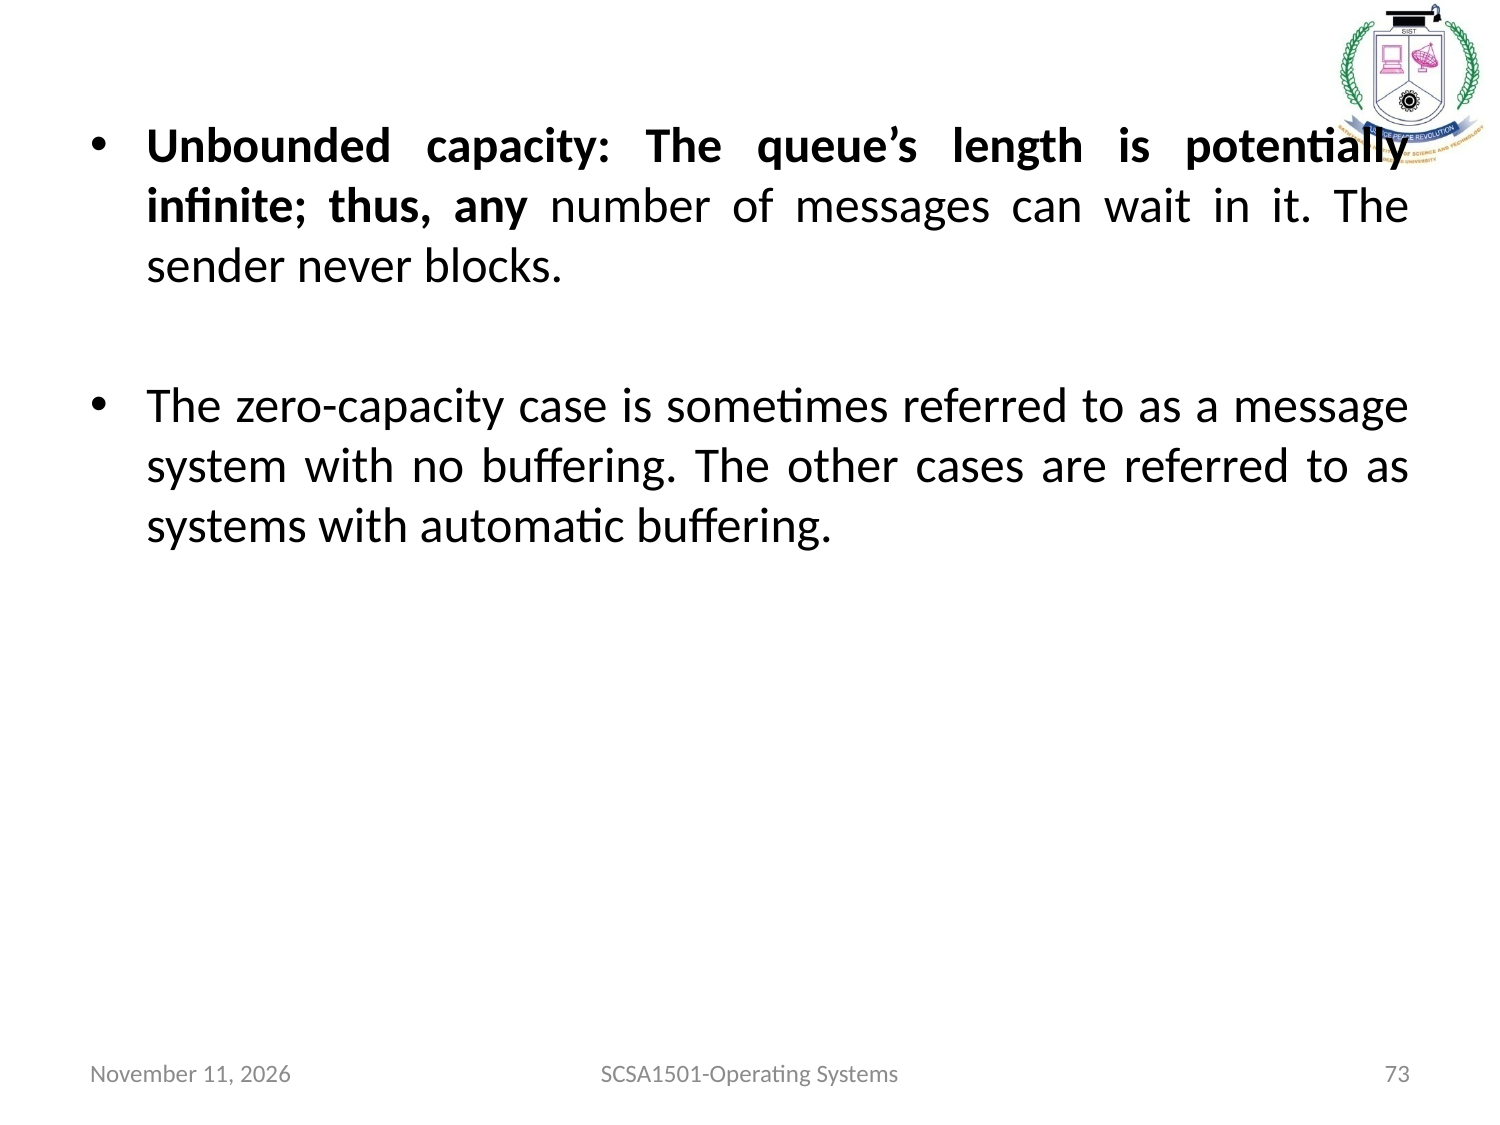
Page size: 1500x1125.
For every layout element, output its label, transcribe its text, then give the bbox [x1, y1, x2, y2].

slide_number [75, 1042, 425, 1103]
picture [1320, 0, 1500, 180]
list Unbounded capacity: The queue’s length is potentially infinite; thus, any number of messages can wait in it. The sender never blocks. The zero-capacity case is sometimes referred to as a message system with no buffering. The other cases are referred to as systems with automatic buffering. [75, 105, 1425, 1005]
footer SCSA1501-Operating Systems [512, 1042, 988, 1103]
slide_number 73 [1074, 1042, 1425, 1103]
